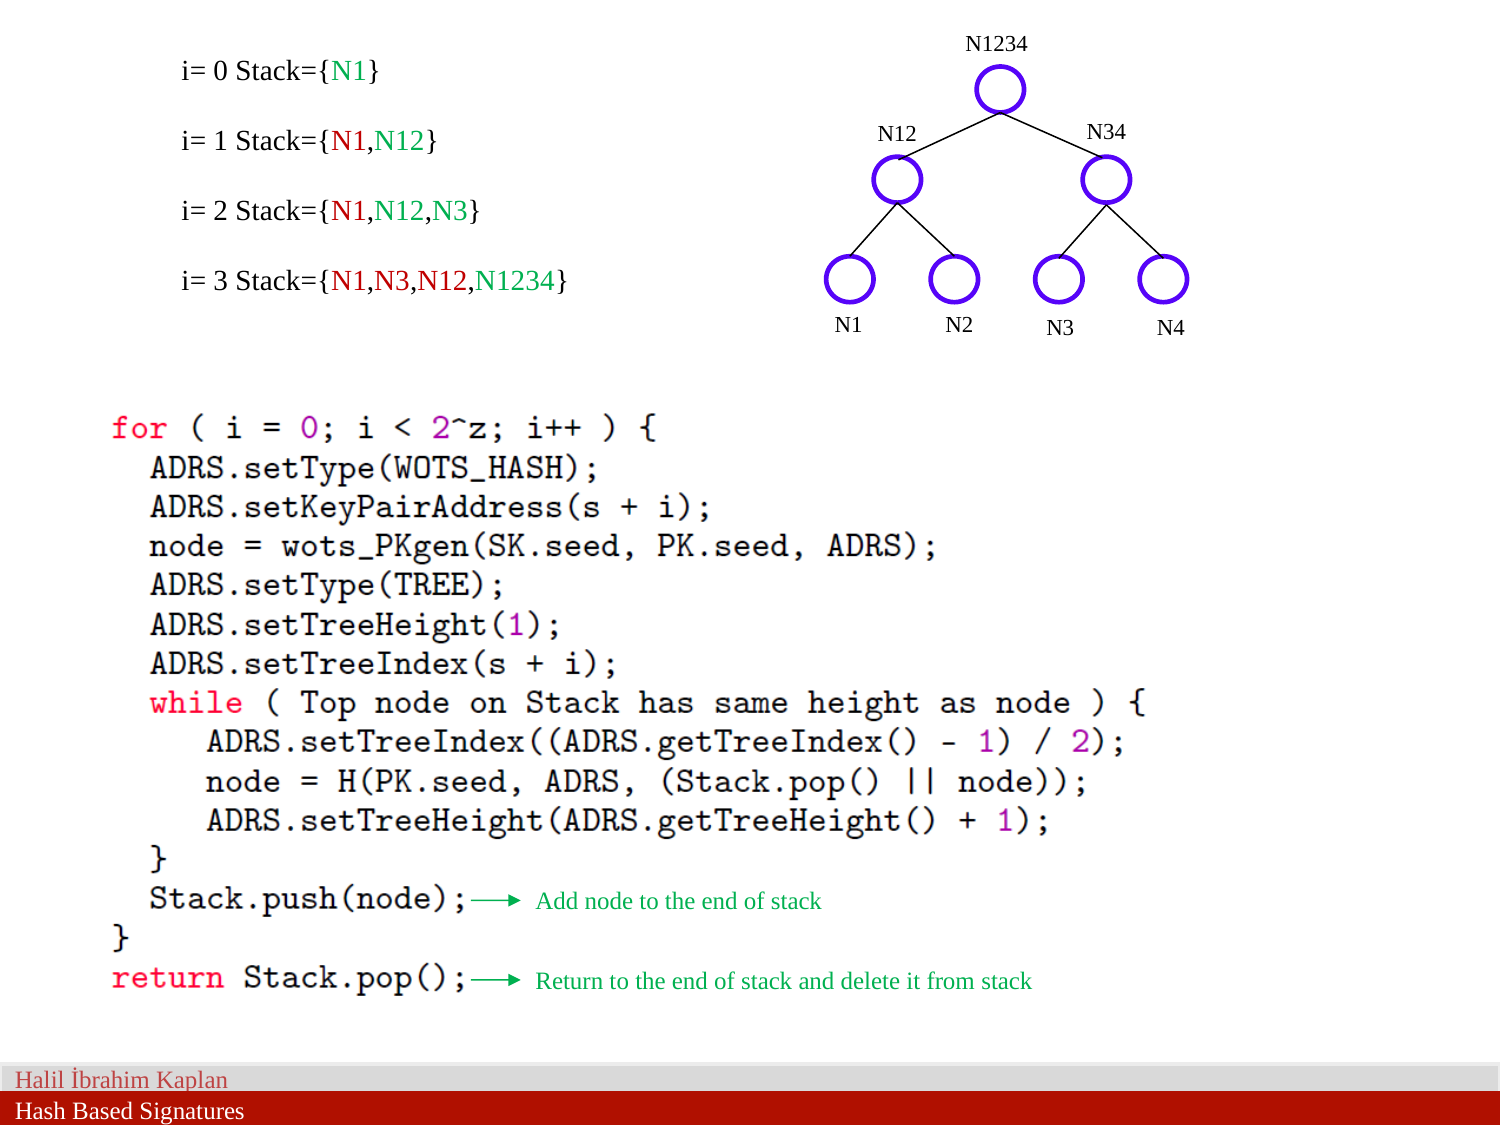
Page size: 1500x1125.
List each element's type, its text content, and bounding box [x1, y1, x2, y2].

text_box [819, 21, 1203, 348]
text_box Halil İbrahim Kaplan [0, 1062, 1500, 1091]
picture [106, 409, 1150, 1003]
text_box i= 0 Stack={N1} i= 1 Stack={N1,N12} i= 2 Stack={N1,N12,N3} i= 3 Stack={N1,N3,N12,N1234} [166, 44, 606, 339]
text_box Hash Based Signatures [0, 1091, 1500, 1125]
